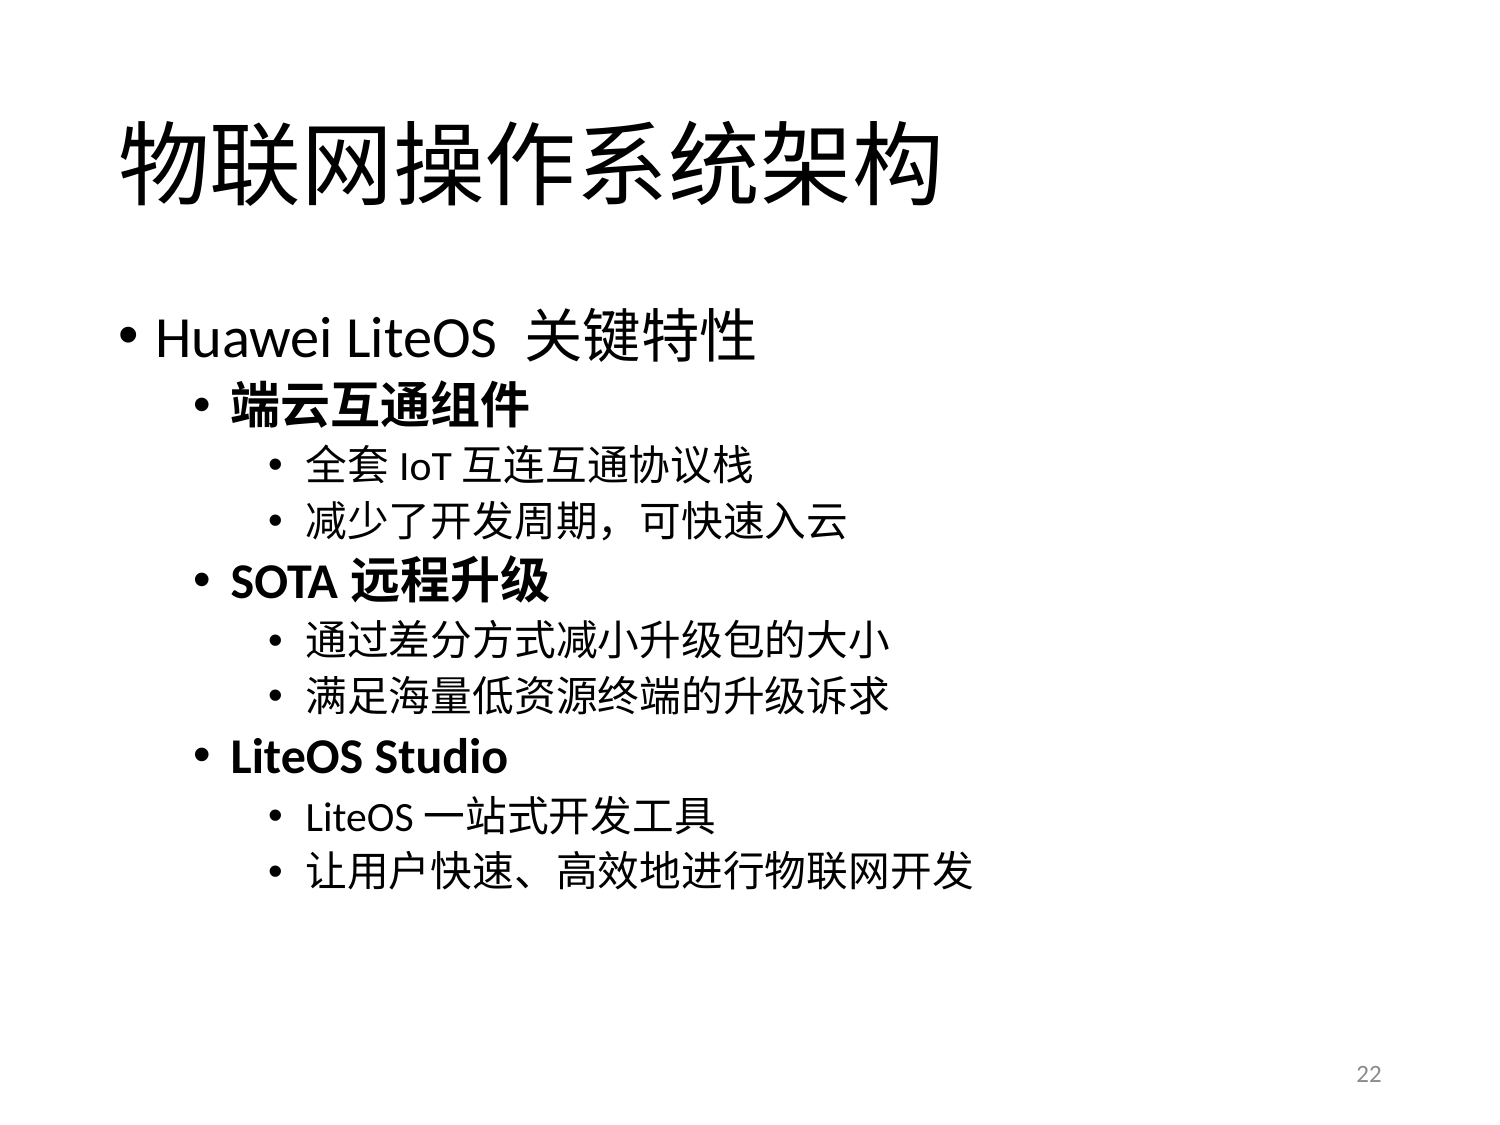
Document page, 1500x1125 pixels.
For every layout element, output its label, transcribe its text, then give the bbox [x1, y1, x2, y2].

list Huawei LiteOS 关键特性 端云互通组件 全套IoT互连互通协议栈 减少了开发周期，可快速入云 SOTA远程升级 通过差分方式减小升级包的大小 满足海量低资源终端的升级诉求 LiteOS Studio LiteOS一站式开发工具 让用户快速、高效地进行物联网开发 [103, 299, 1397, 1014]
slide_number 22 [1059, 1042, 1397, 1103]
title 物联网操作系统架构 [103, 59, 1397, 278]
